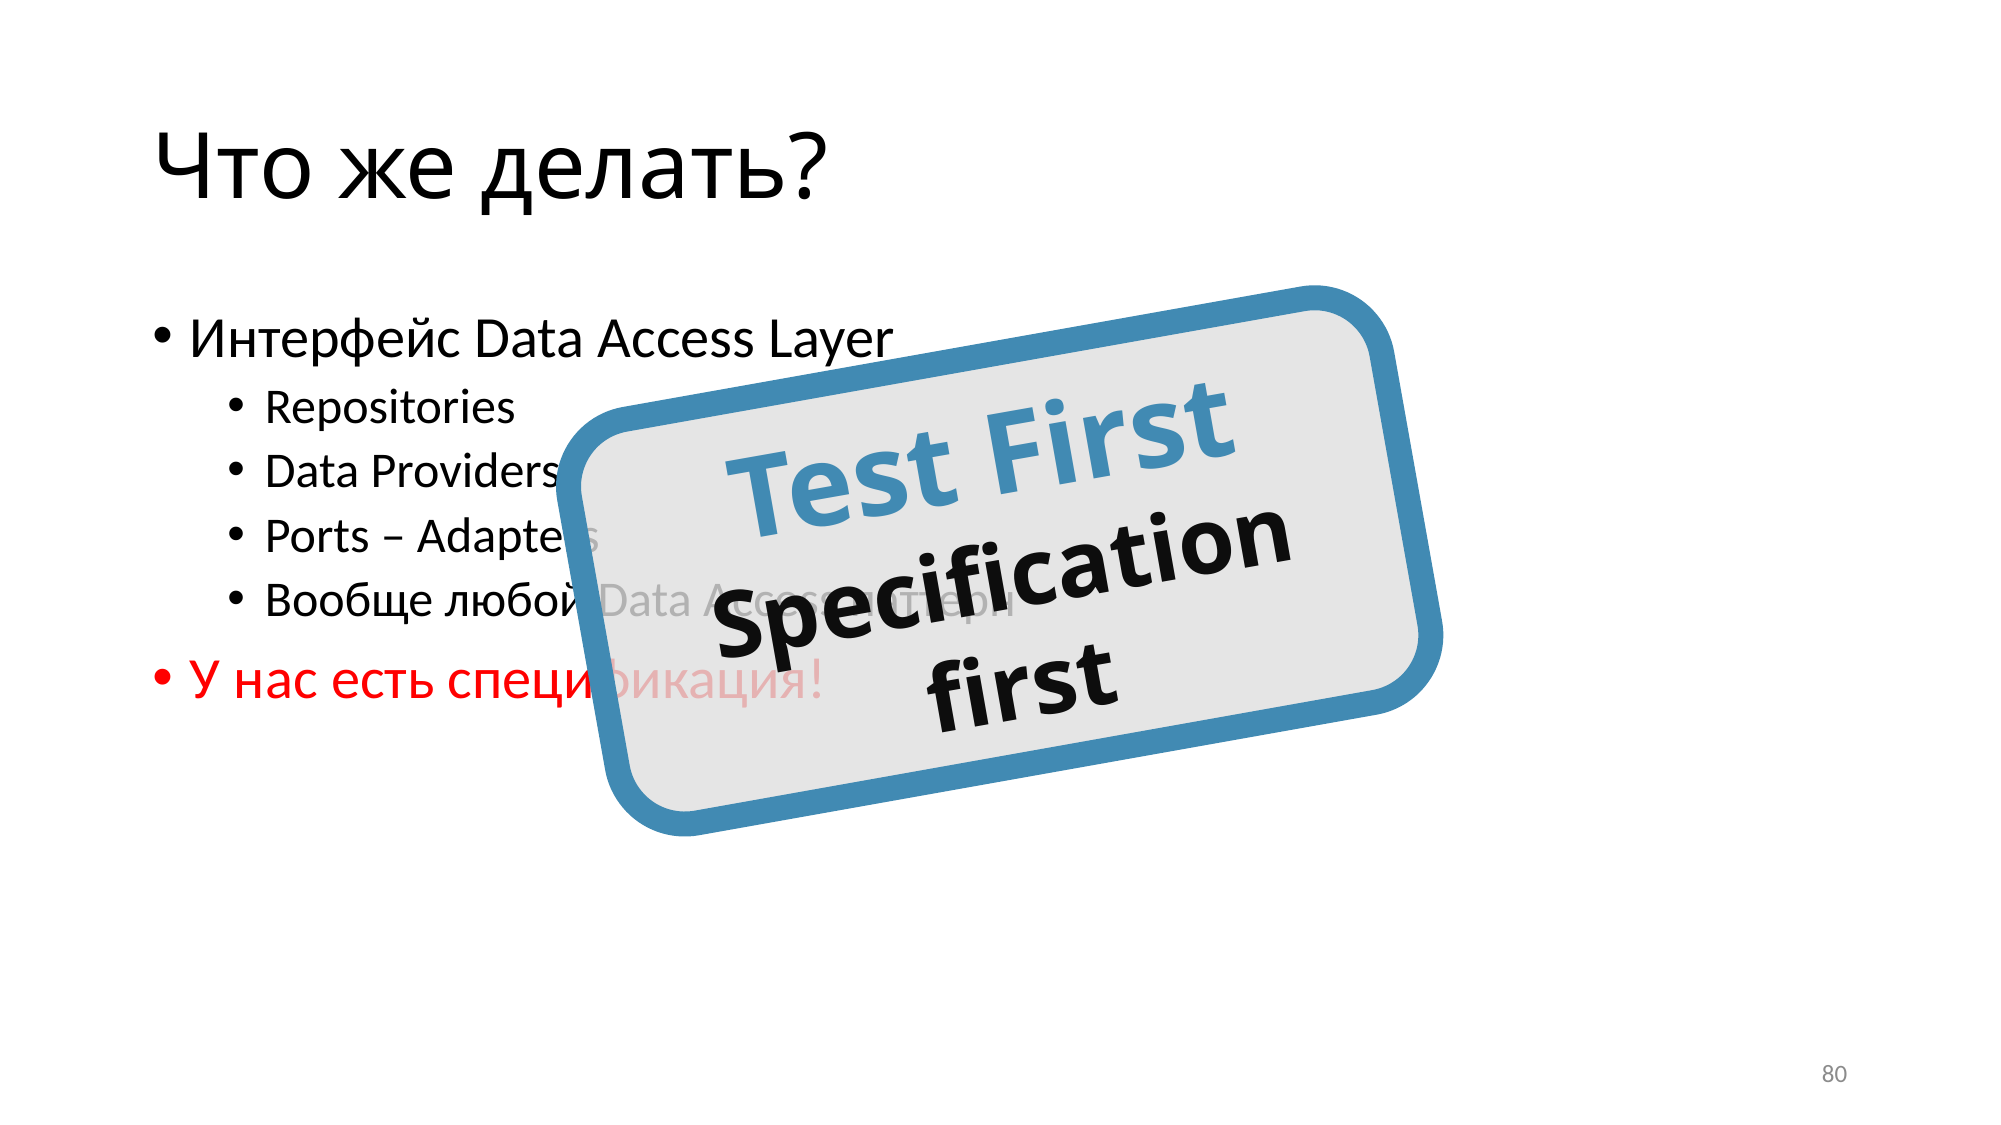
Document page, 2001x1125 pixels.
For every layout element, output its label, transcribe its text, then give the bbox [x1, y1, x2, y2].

title Что же делать? [137, 59, 1863, 278]
slide_number 80 [1412, 1042, 1863, 1103]
list Интерфейс Data Access Layer Repositories Data Providers Ports – Adapters Вообще любой Data Access паттерн У нас есть спецификация! [137, 299, 1863, 1014]
text_box Test First Specification first [567, 296, 1432, 826]
